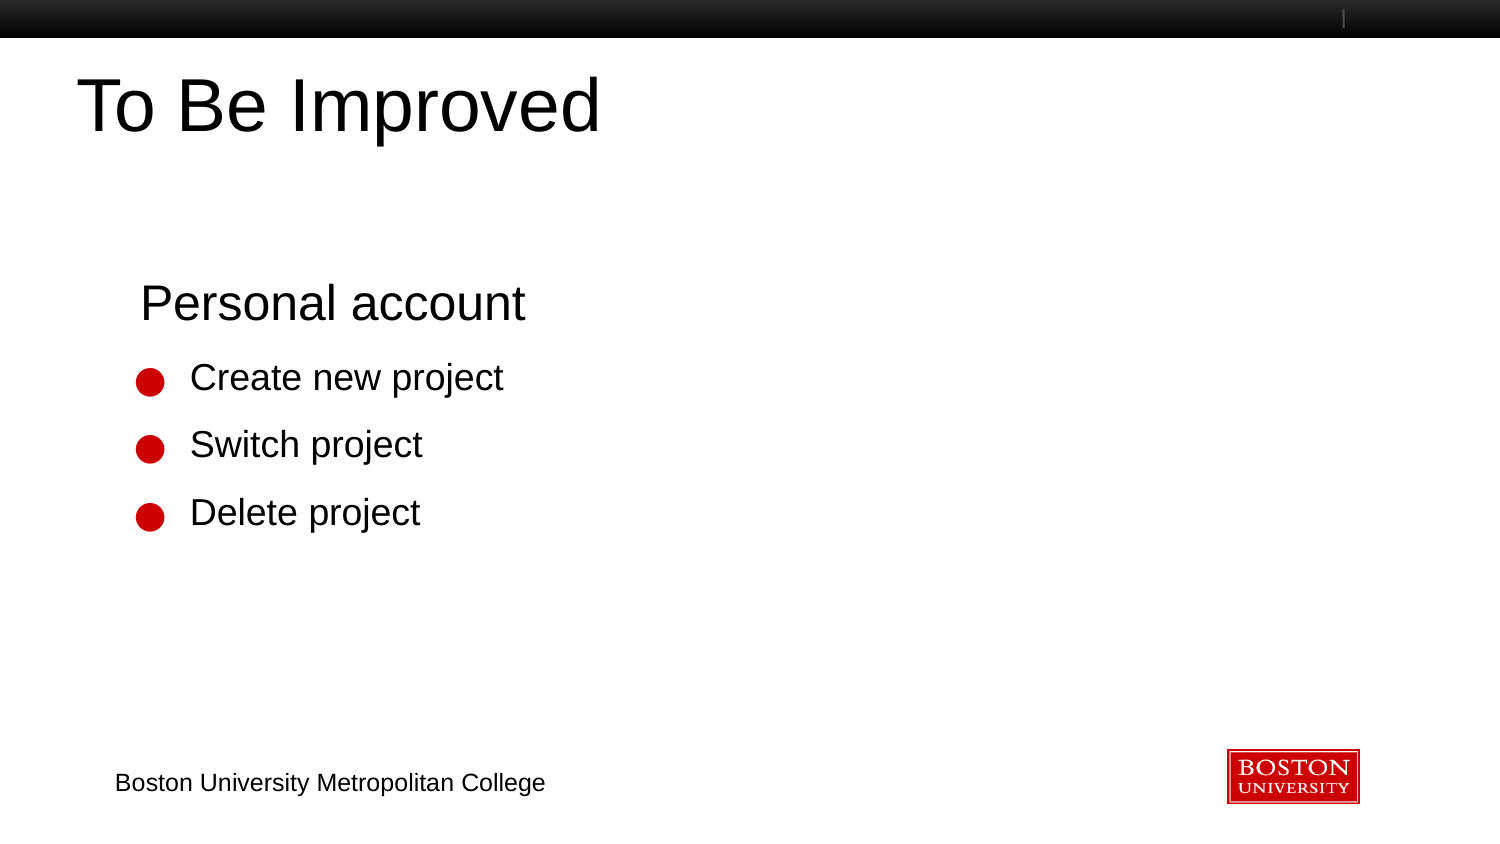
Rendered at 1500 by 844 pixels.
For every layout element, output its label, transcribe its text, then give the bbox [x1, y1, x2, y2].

picture [1227, 749, 1360, 804]
title To Be Improved [61, 41, 1362, 126]
list Personal account Create new project Switch project Delete project [99, 225, 1400, 704]
